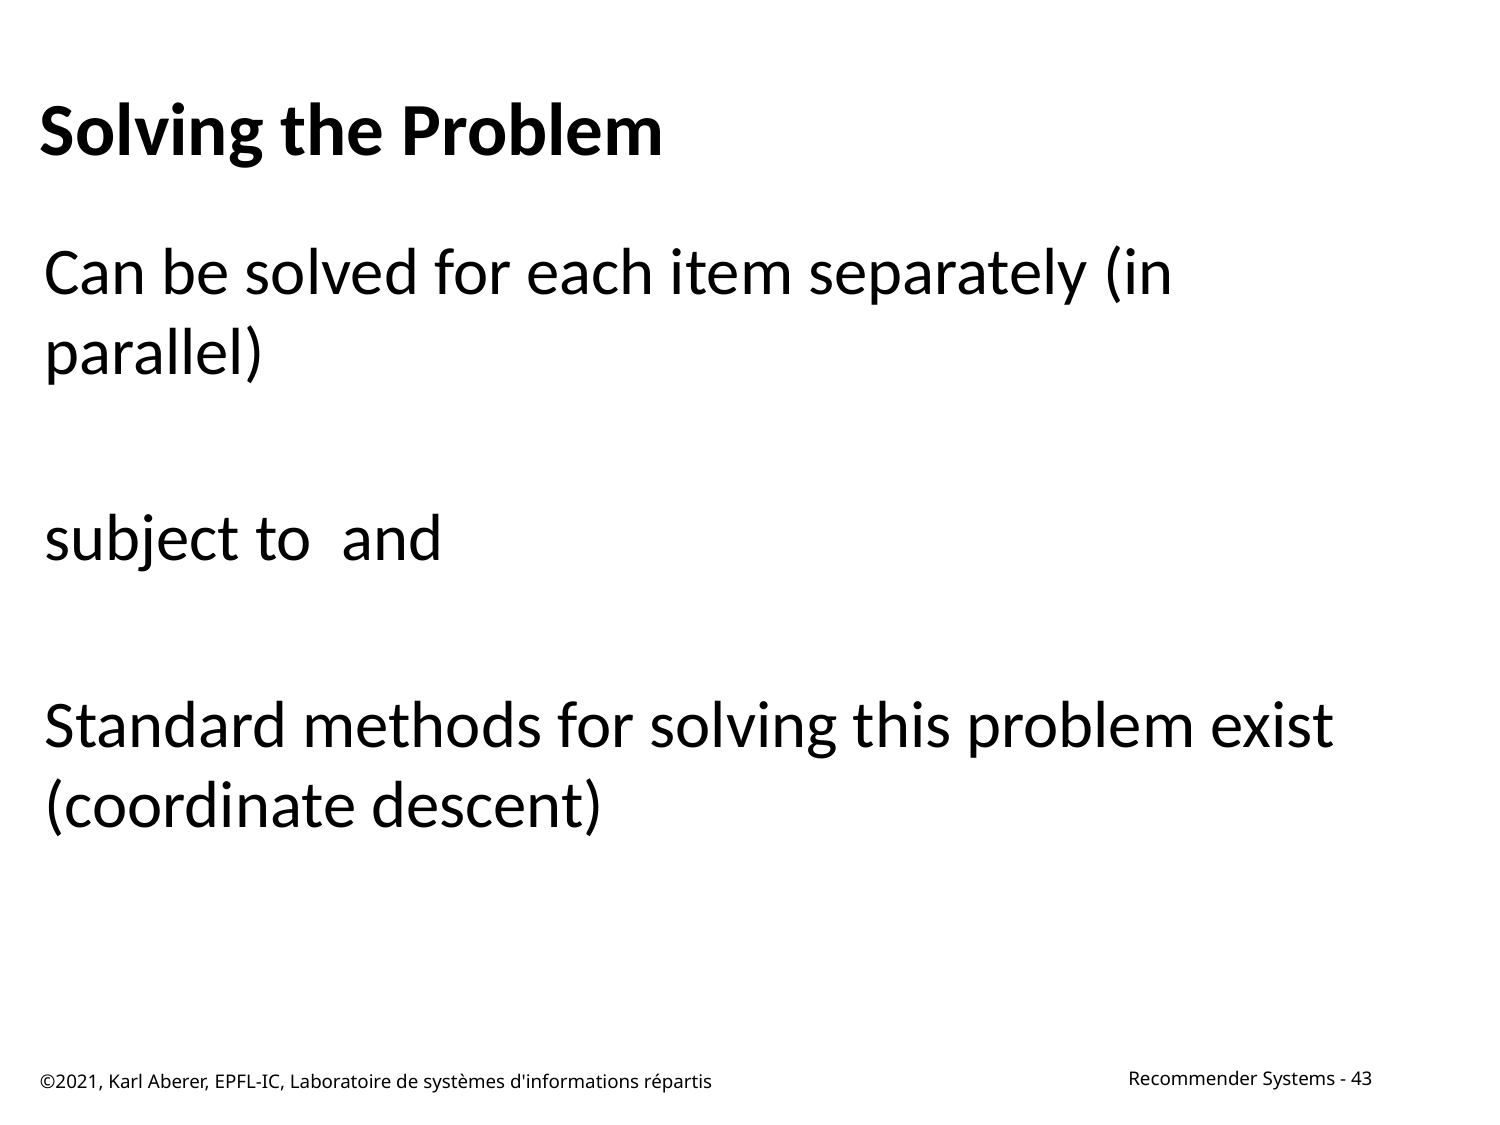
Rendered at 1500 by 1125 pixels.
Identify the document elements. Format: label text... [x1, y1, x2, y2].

footer ©2021, Karl Aberer, EPFL-IC, Laboratoire de systèmes d'informations répartis [24, 1062, 988, 1101]
title Solving the Problem [24, 49, 1388, 201]
